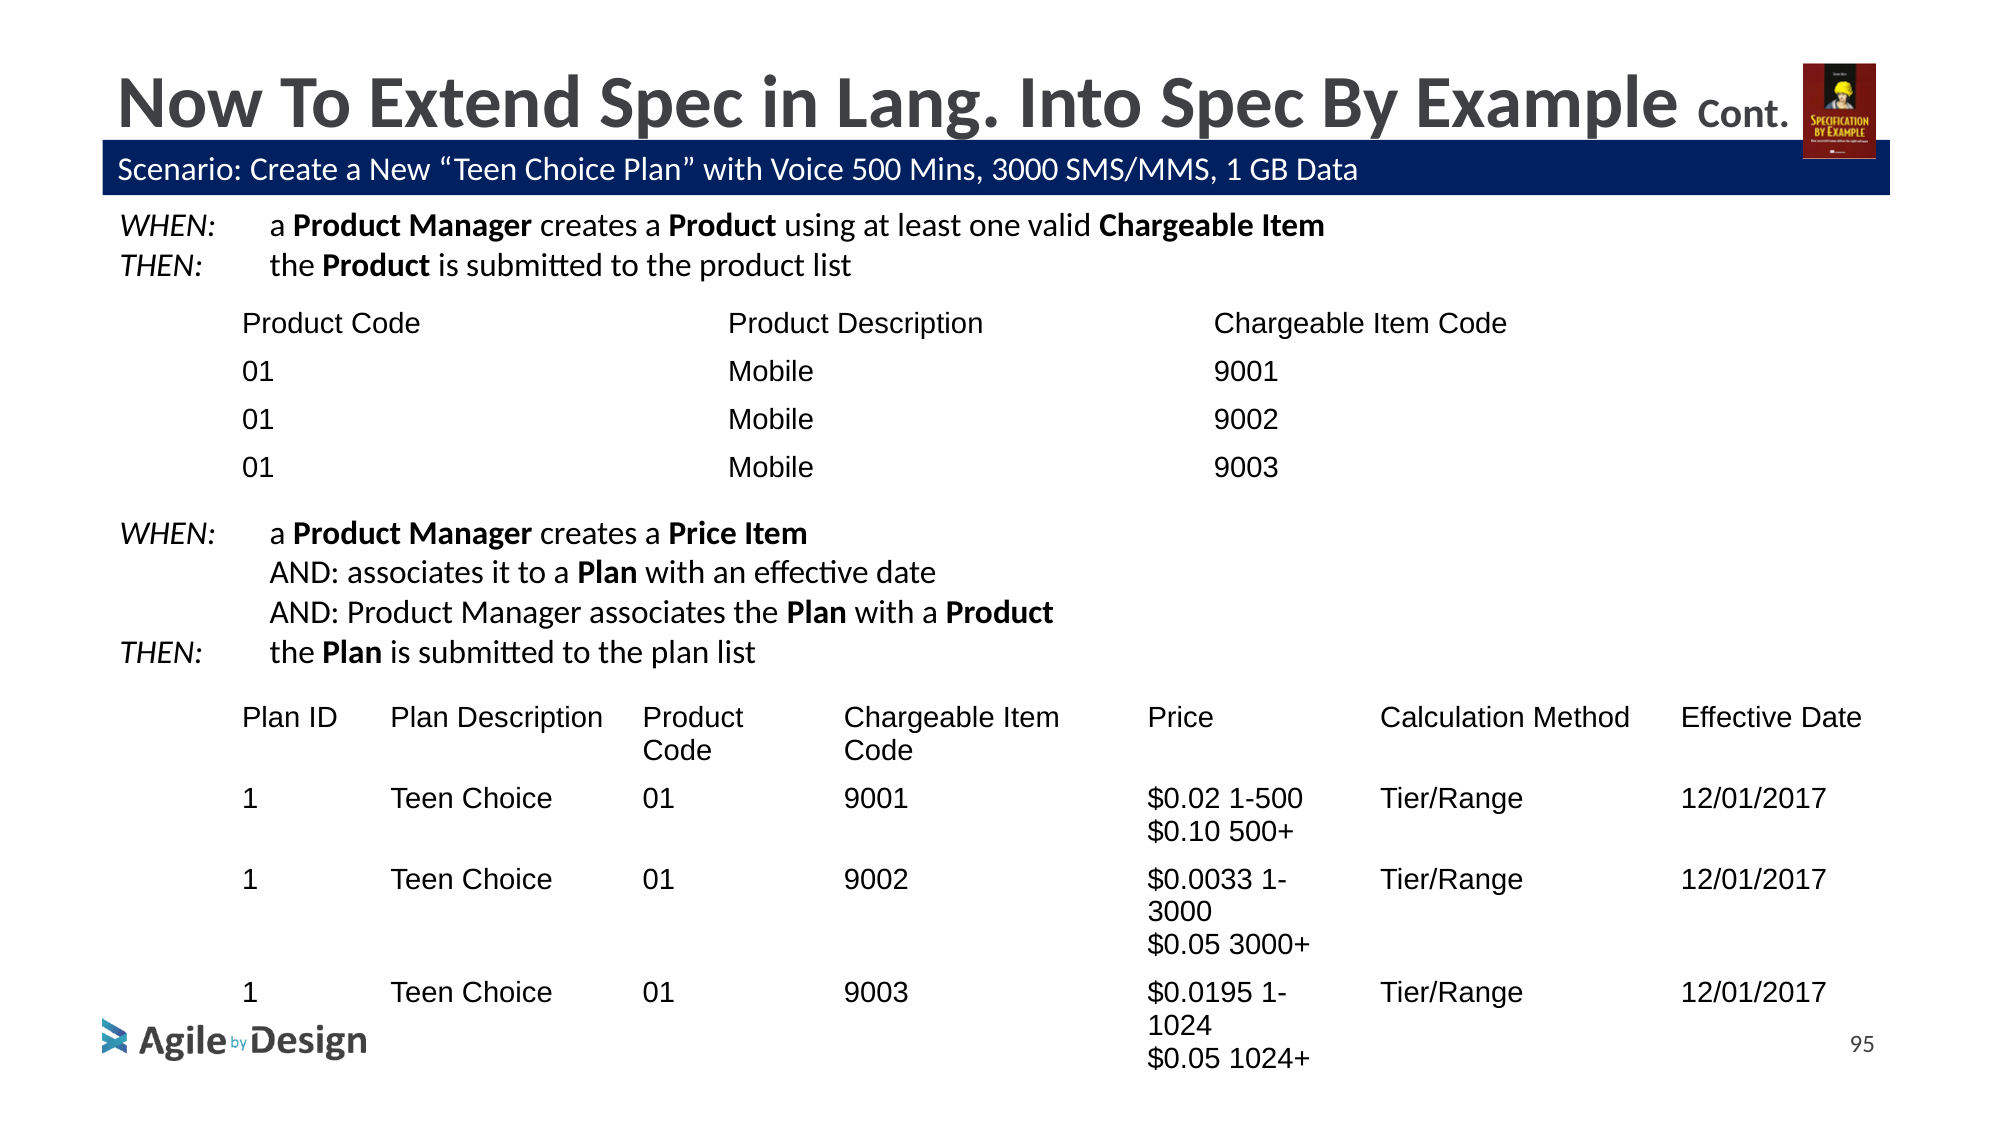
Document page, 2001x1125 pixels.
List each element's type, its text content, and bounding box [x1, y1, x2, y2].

table_cell 01 [227, 396, 713, 444]
table_cell $0.0195 1-1024 $0.05 1024+ [1133, 969, 1365, 1082]
table_cell Teen Choice [375, 775, 628, 855]
text_box Scenario: Create a New “Teen Choice Plan” with Voice 500 Mins, 3000 SMS/MMS, 1 GB Data [102, 139, 1890, 196]
picture [102, 1018, 227, 1061]
table_cell 9002 [1199, 396, 1685, 444]
table_cell Mobile [713, 348, 1199, 396]
table_cell $0.0033 1-3000 $0.05 3000+ [1133, 855, 1365, 969]
table_cell 9003 [829, 969, 1133, 1082]
table_cell Teen Choice [375, 855, 628, 969]
table_cell 9003 [1199, 444, 1685, 491]
picture [1803, 62, 1877, 159]
table_cell Mobile [713, 396, 1199, 444]
table_header Plan Description [375, 694, 628, 775]
table_header Calculation Method [1365, 694, 1666, 775]
table_header Price [1133, 694, 1365, 775]
table_cell 9001 [829, 775, 1133, 855]
table_header Product Code [628, 694, 829, 775]
table_cell 01 [628, 969, 829, 1082]
table_cell 01 [227, 444, 713, 491]
table_cell 1 [227, 775, 375, 855]
table_cell Mobile [713, 444, 1199, 491]
table_cell 12/01/2017 [1666, 969, 1890, 1082]
table_header Product Description [713, 300, 1199, 348]
table_cell 12/01/2017 [1666, 775, 1890, 855]
text_box WHEN: a Product Manager creates a Product using at least one valid Chargeable Item THEN: the Product is submitted to the product list [102, 195, 1653, 292]
table_cell Tier/Range [1365, 969, 1666, 1082]
table_cell 1 [227, 969, 375, 1082]
table_cell $0.02 1-500 $0.10 500+ [1133, 775, 1365, 855]
title Now To Extend Spec in Lang. Into Spec By Example Cont. [102, 54, 1890, 139]
table_cell 01 [628, 775, 829, 855]
table_cell 12/01/2017 [1666, 855, 1890, 969]
table_cell Tier/Range [1365, 775, 1666, 855]
table_cell 9001 [1199, 348, 1685, 396]
table_header Plan ID [227, 694, 375, 775]
table_cell Tier/Range [1365, 855, 1666, 969]
text_box WHEN: a Product Manager creates a Price Item AND: associates it to a Plan with an effective date AND: Product Manager associates the Plan with a Product THEN: the Plan is submitted to the plan list [102, 503, 1440, 680]
table_cell 01 [227, 348, 713, 396]
table_header Chargeable Item Code [1199, 300, 1685, 348]
table_header Product Code [227, 300, 713, 348]
table_cell Teen Choice [375, 969, 628, 1082]
table_cell 01 [628, 855, 829, 969]
table_header Effective Date [1666, 694, 1890, 775]
table_header Chargeable Item Code [829, 694, 1133, 775]
table_cell 1 [227, 855, 375, 969]
table_cell 9002 [829, 855, 1133, 969]
